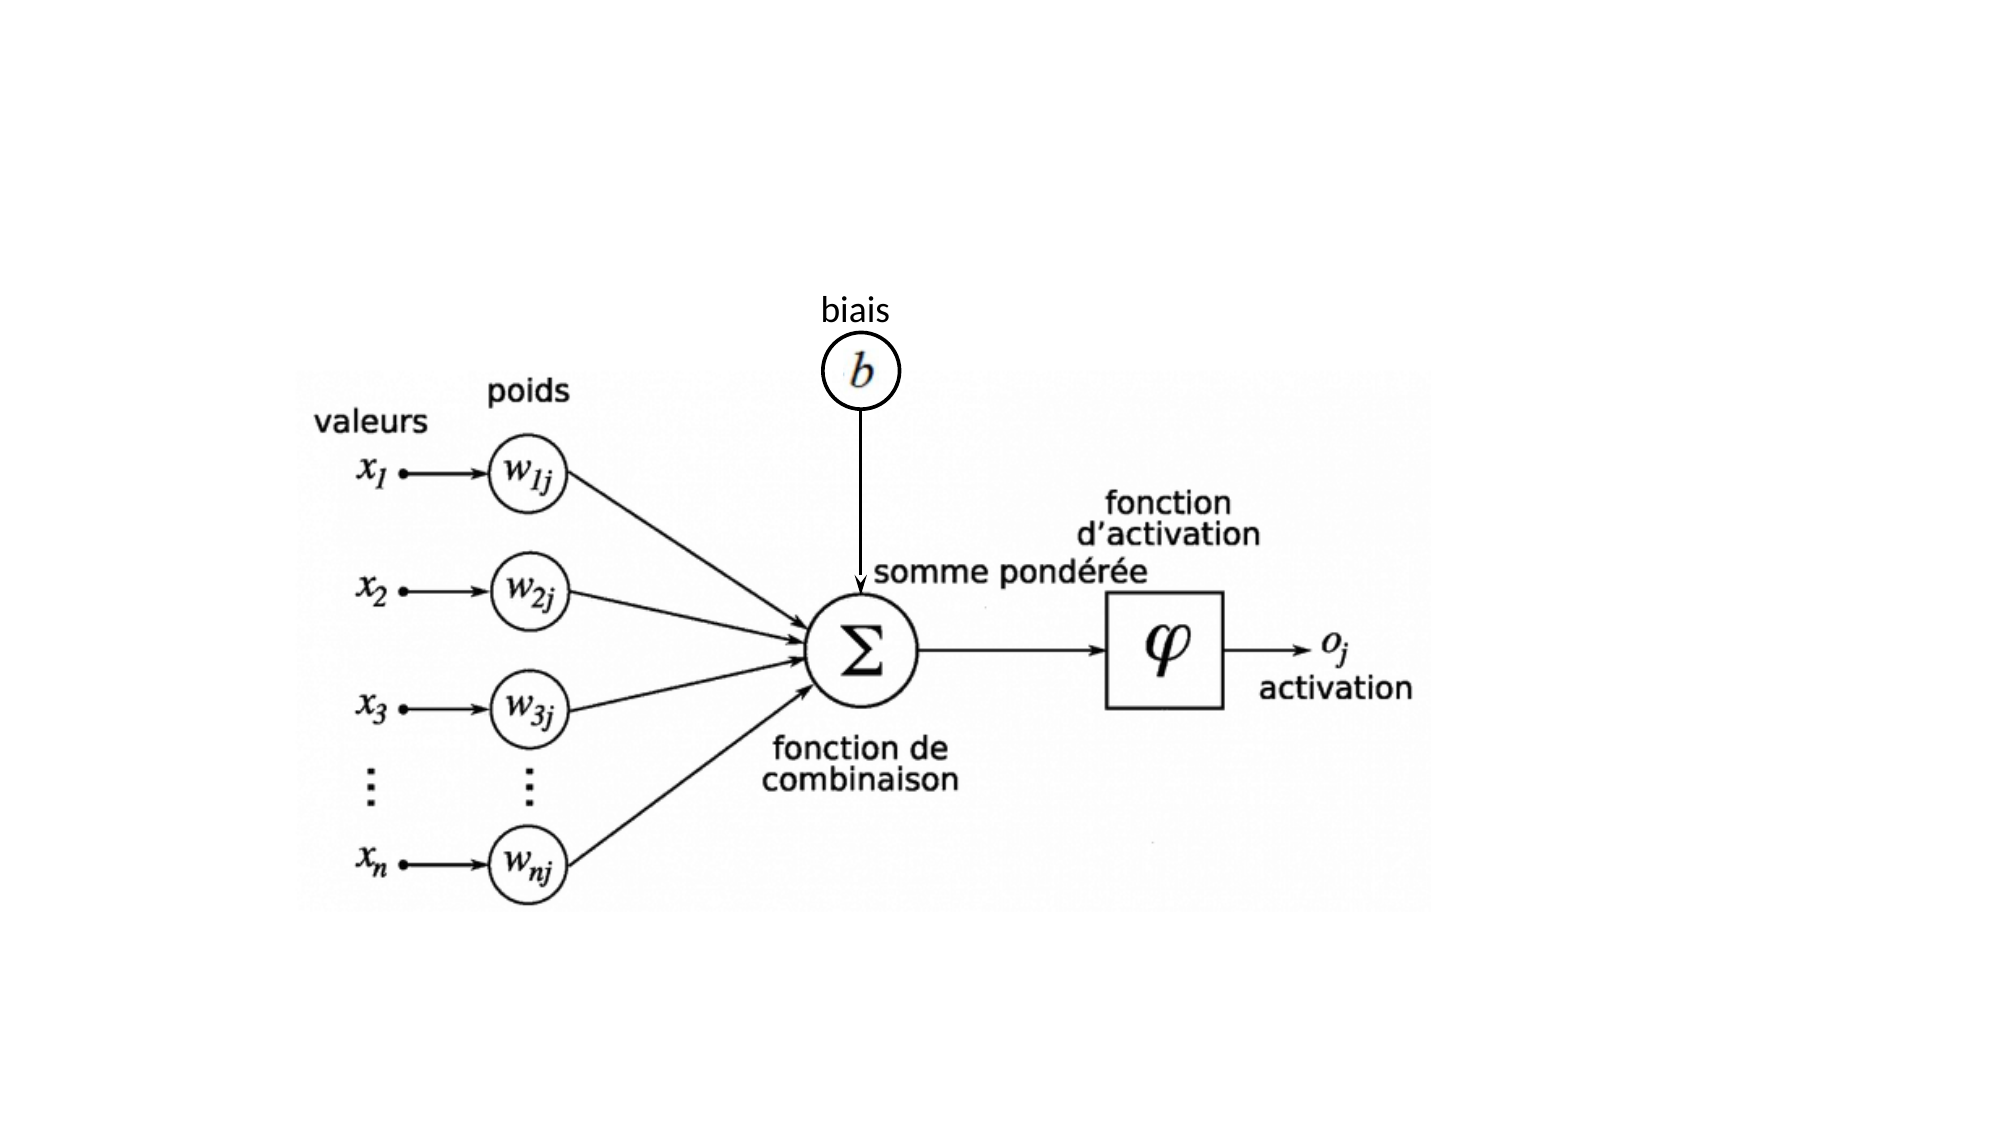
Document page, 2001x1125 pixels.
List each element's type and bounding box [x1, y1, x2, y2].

text_box [241, 277, 1473, 920]
